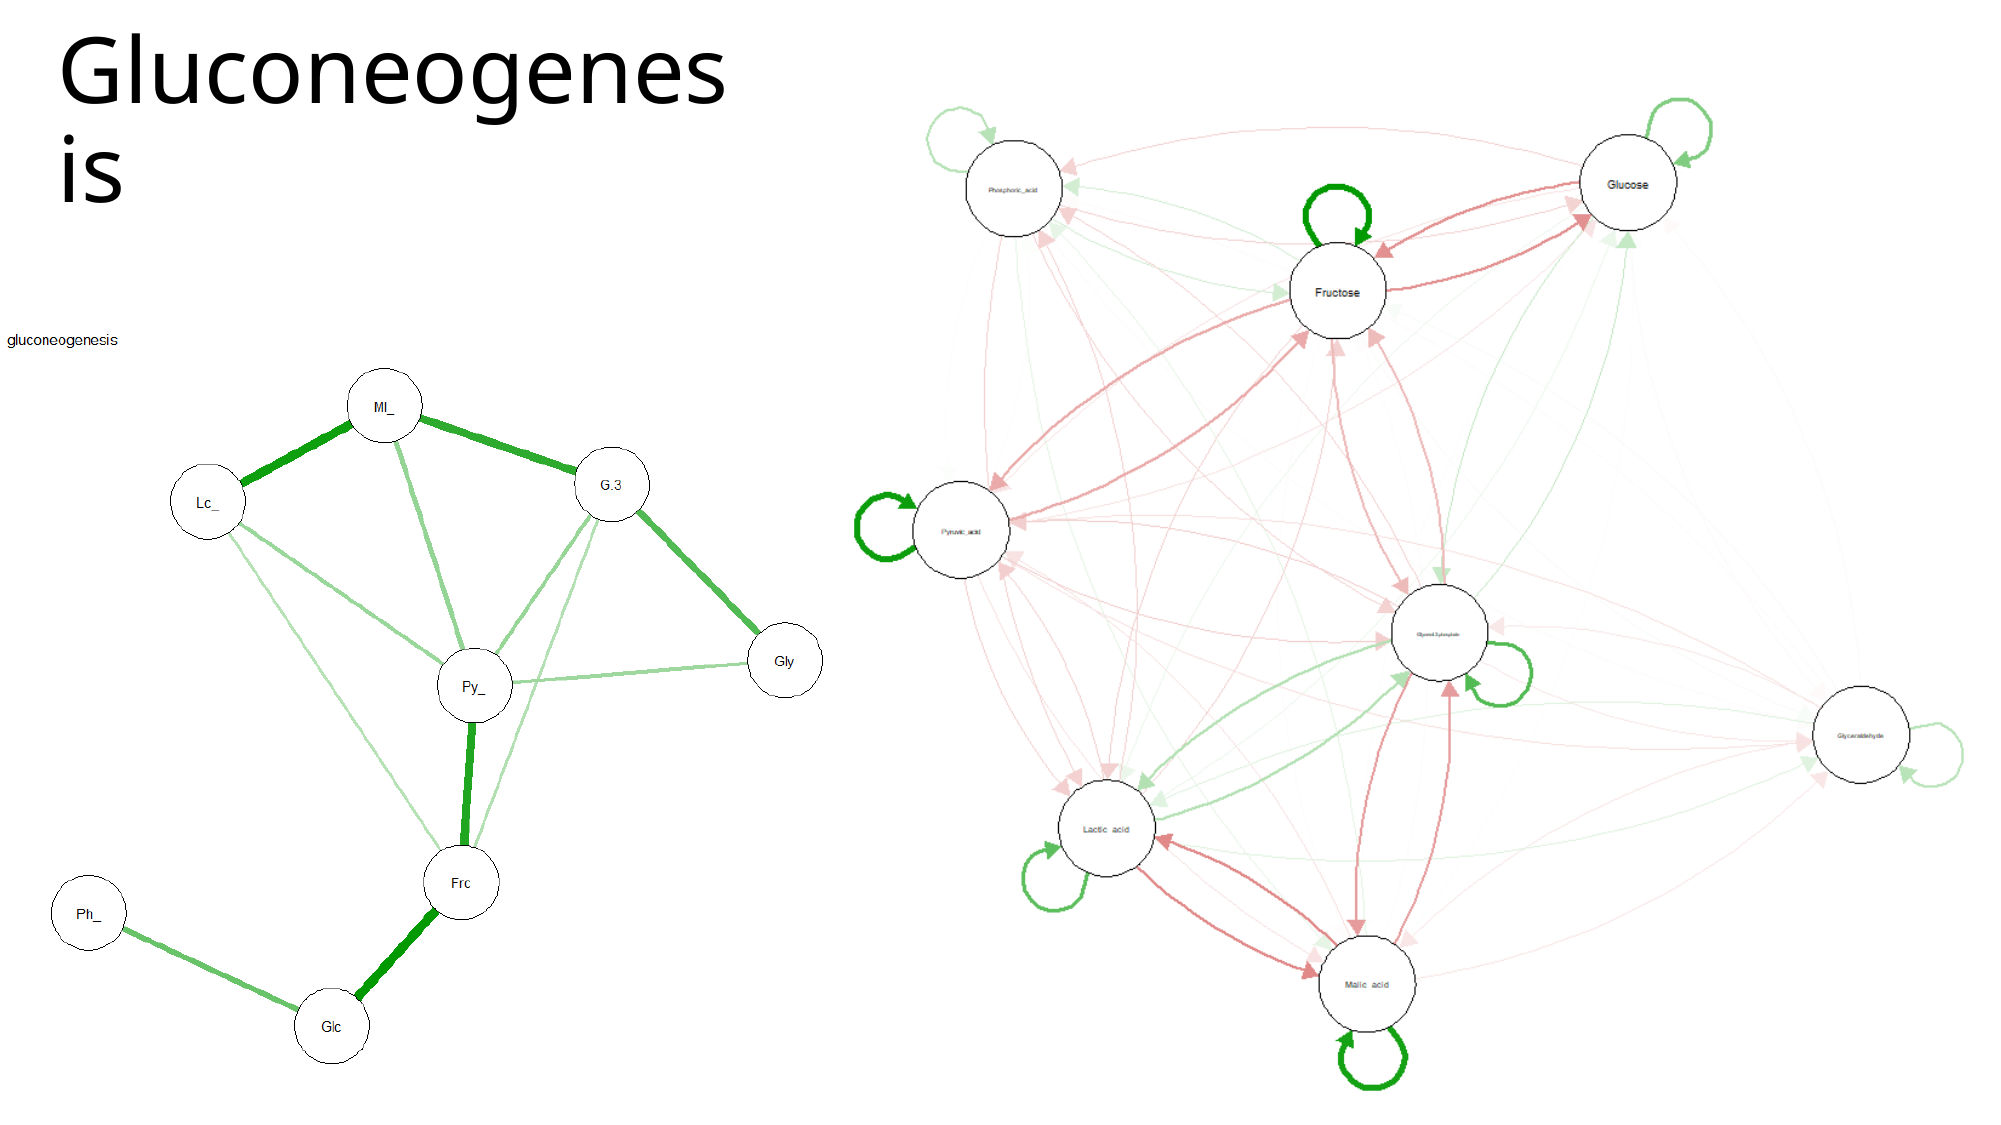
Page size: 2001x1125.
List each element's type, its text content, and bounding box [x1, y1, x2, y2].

title Gluconeogenesis [42, 14, 759, 232]
picture [0, 70, 1982, 1103]
